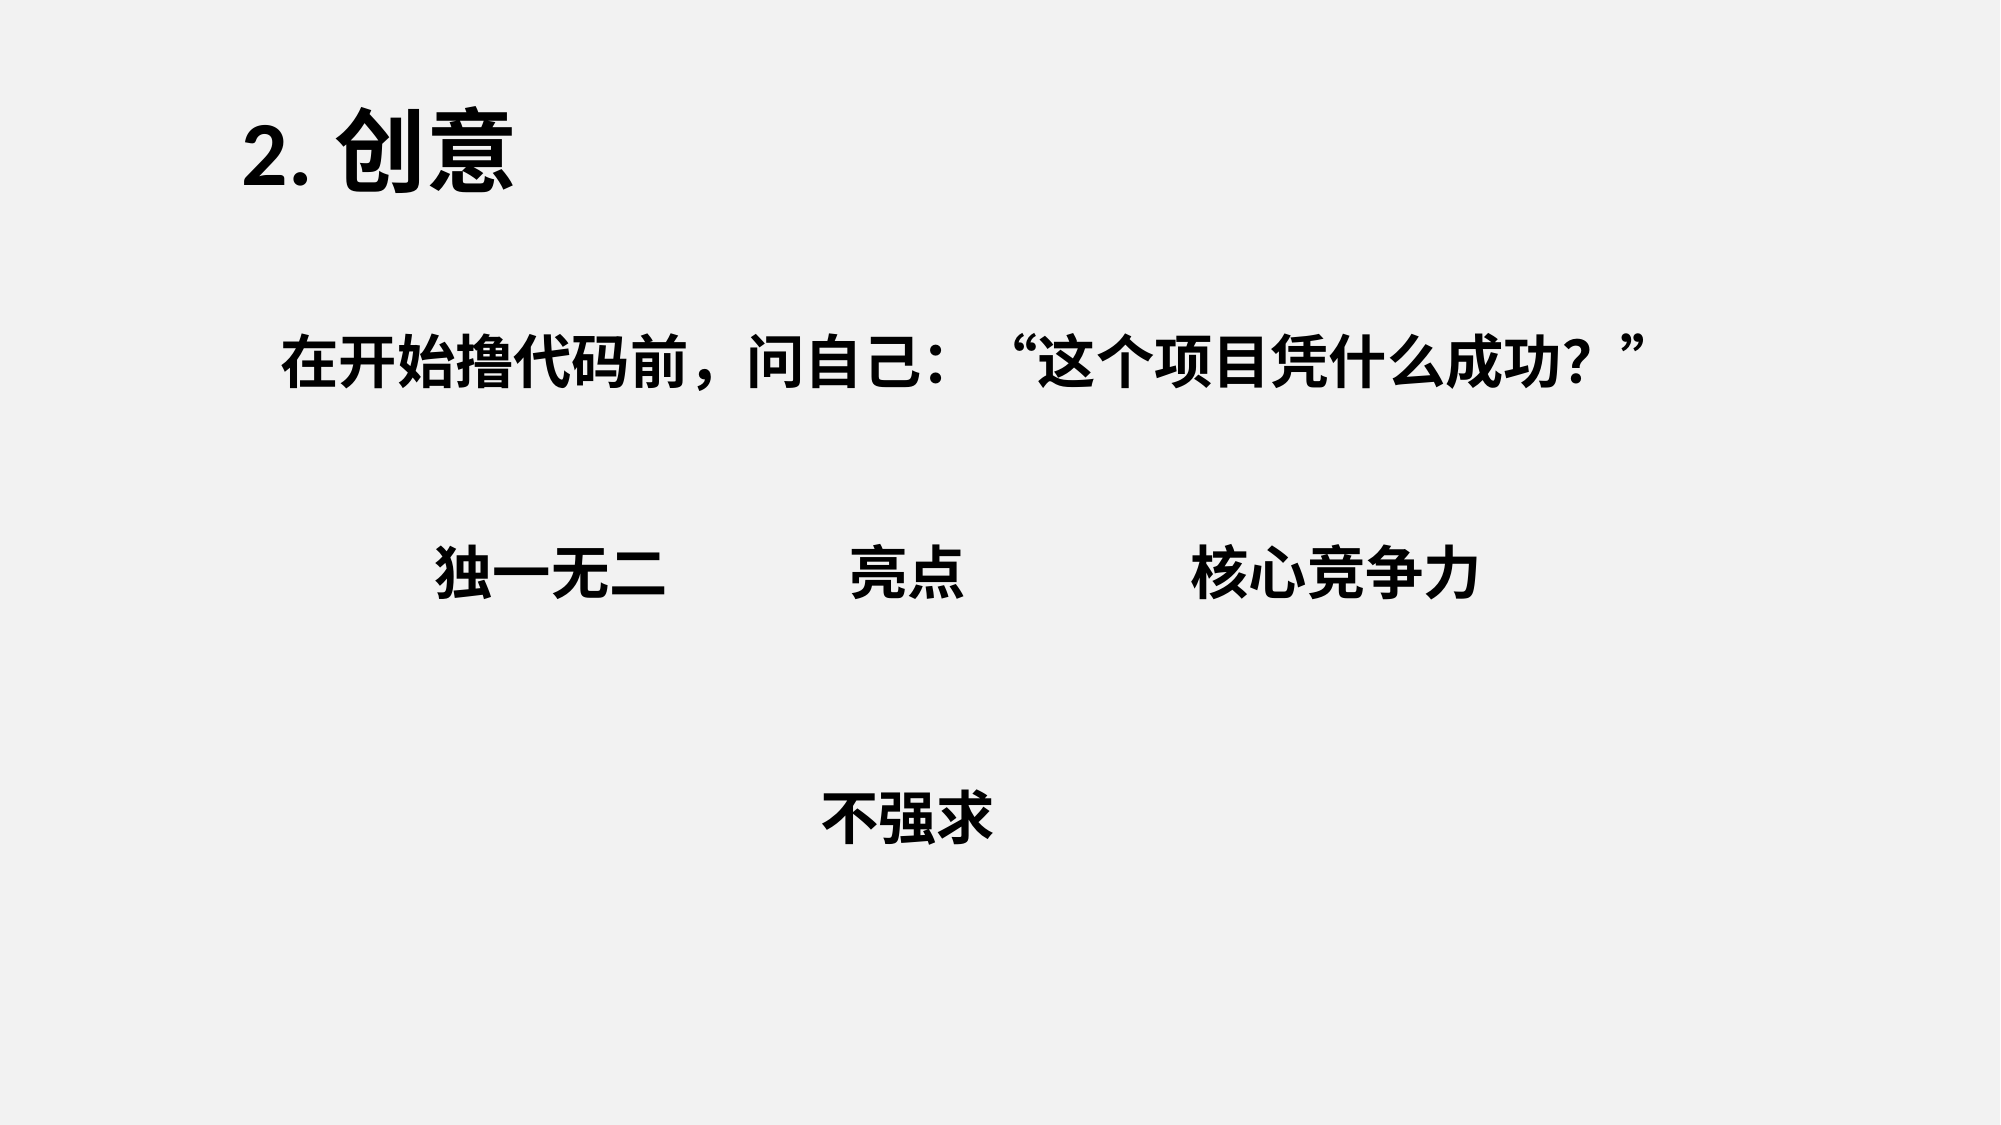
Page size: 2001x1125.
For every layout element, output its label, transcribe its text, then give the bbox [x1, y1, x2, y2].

text_box 不强求 [616, 773, 1199, 859]
text_box 独一无二 [420, 528, 734, 614]
text_box 在开始撸代码前，问自己：“这个项目凭什么成功？” [265, 318, 1698, 403]
text_box 亮点 [834, 528, 981, 614]
text_box 核心竞争力 [1175, 528, 1497, 614]
text_box 2.创意 [25, 86, 734, 212]
